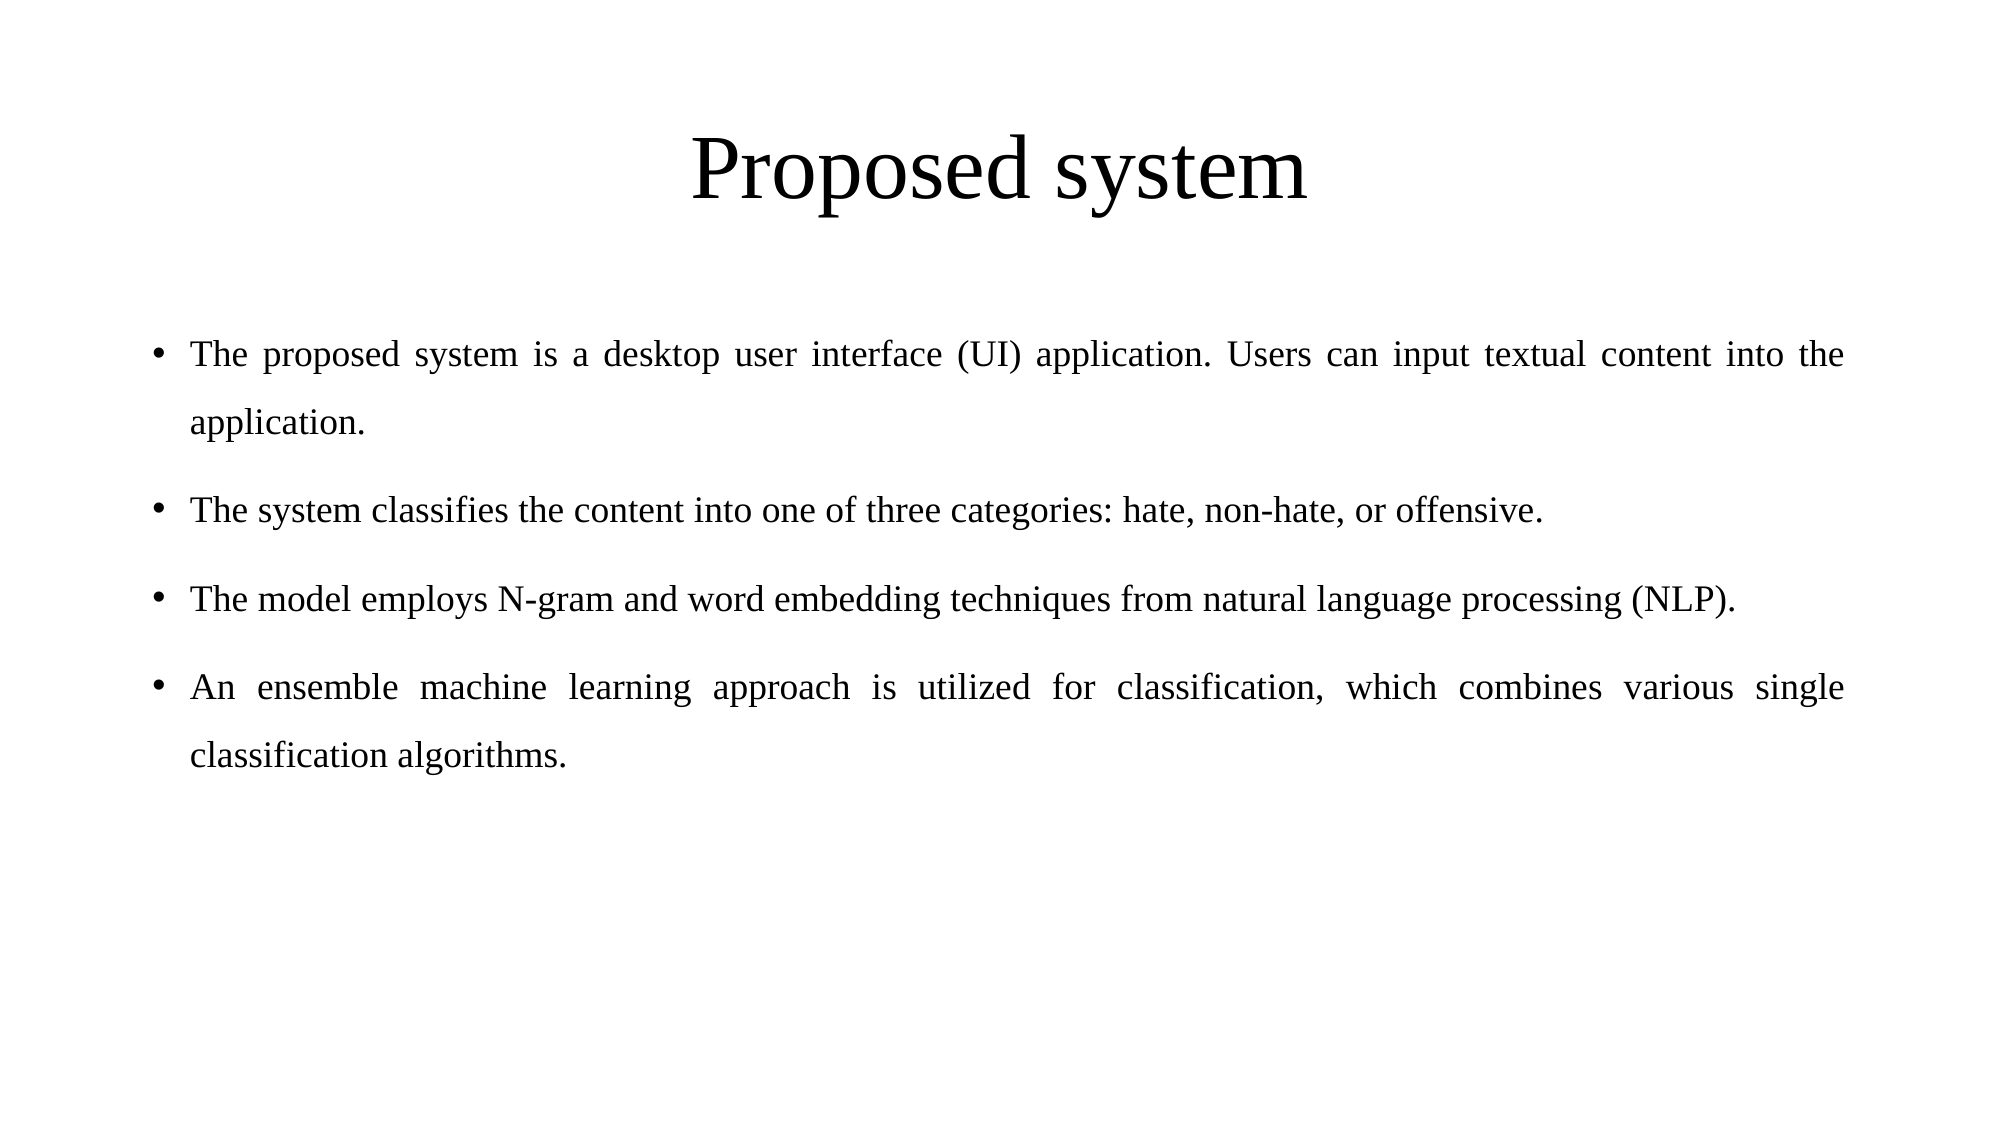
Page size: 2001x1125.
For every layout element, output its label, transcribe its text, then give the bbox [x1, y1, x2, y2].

list The proposed system is a desktop user interface (UI) application. Users can input textual content into the application. The system classifies the content into one of three categories: hate, non-hate, or offensive. The model employs N-gram and word embedding techniques from natural language processing (NLP). An ensemble machine learning approach is utilized for classification, which combines various single classification algorithms. [137, 299, 1863, 1014]
title Proposed system [137, 59, 1863, 278]
